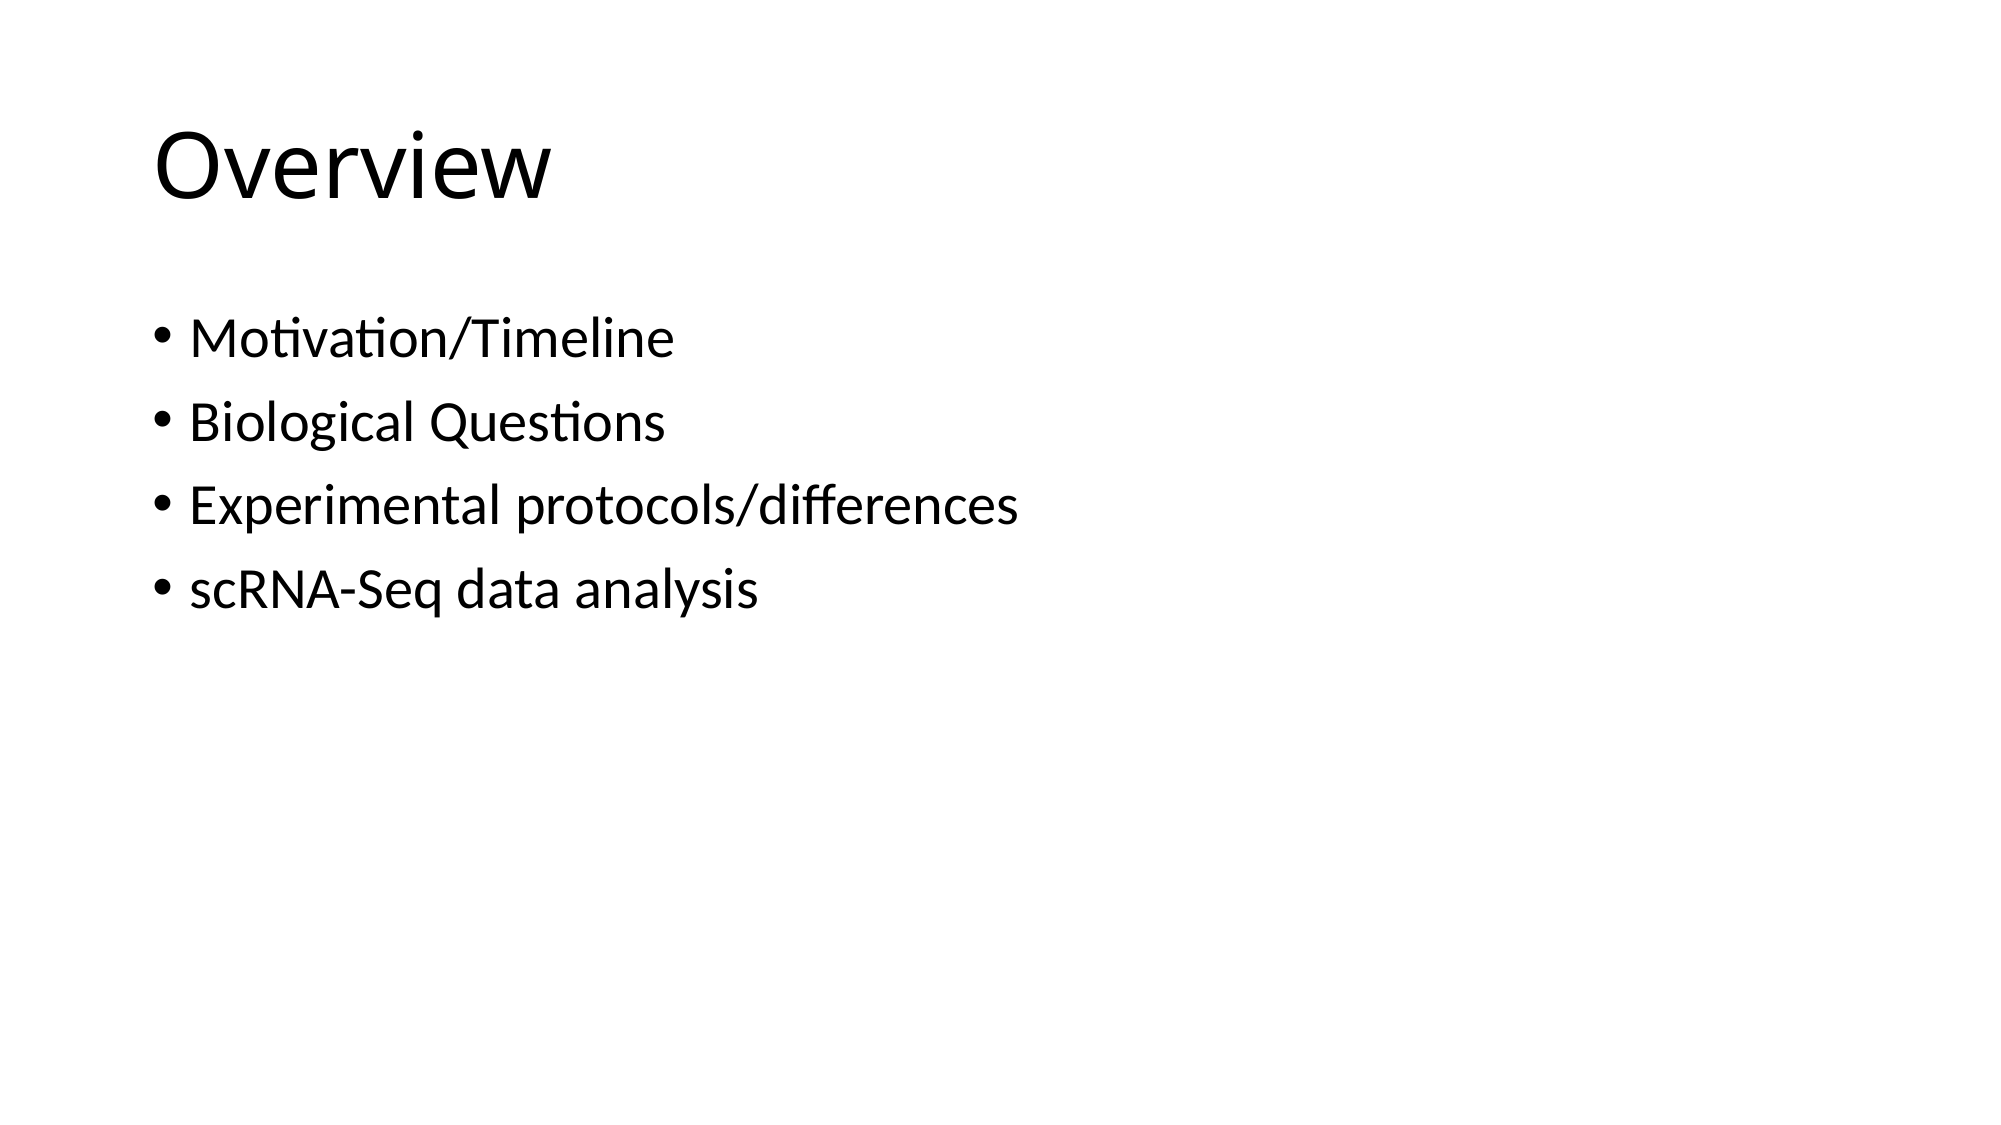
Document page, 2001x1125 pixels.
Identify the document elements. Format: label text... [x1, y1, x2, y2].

list Motivation/Timeline Biological Questions Experimental protocols/differences scRNA-Seq data analysis [137, 299, 1863, 1014]
title Overview [137, 59, 1863, 278]
